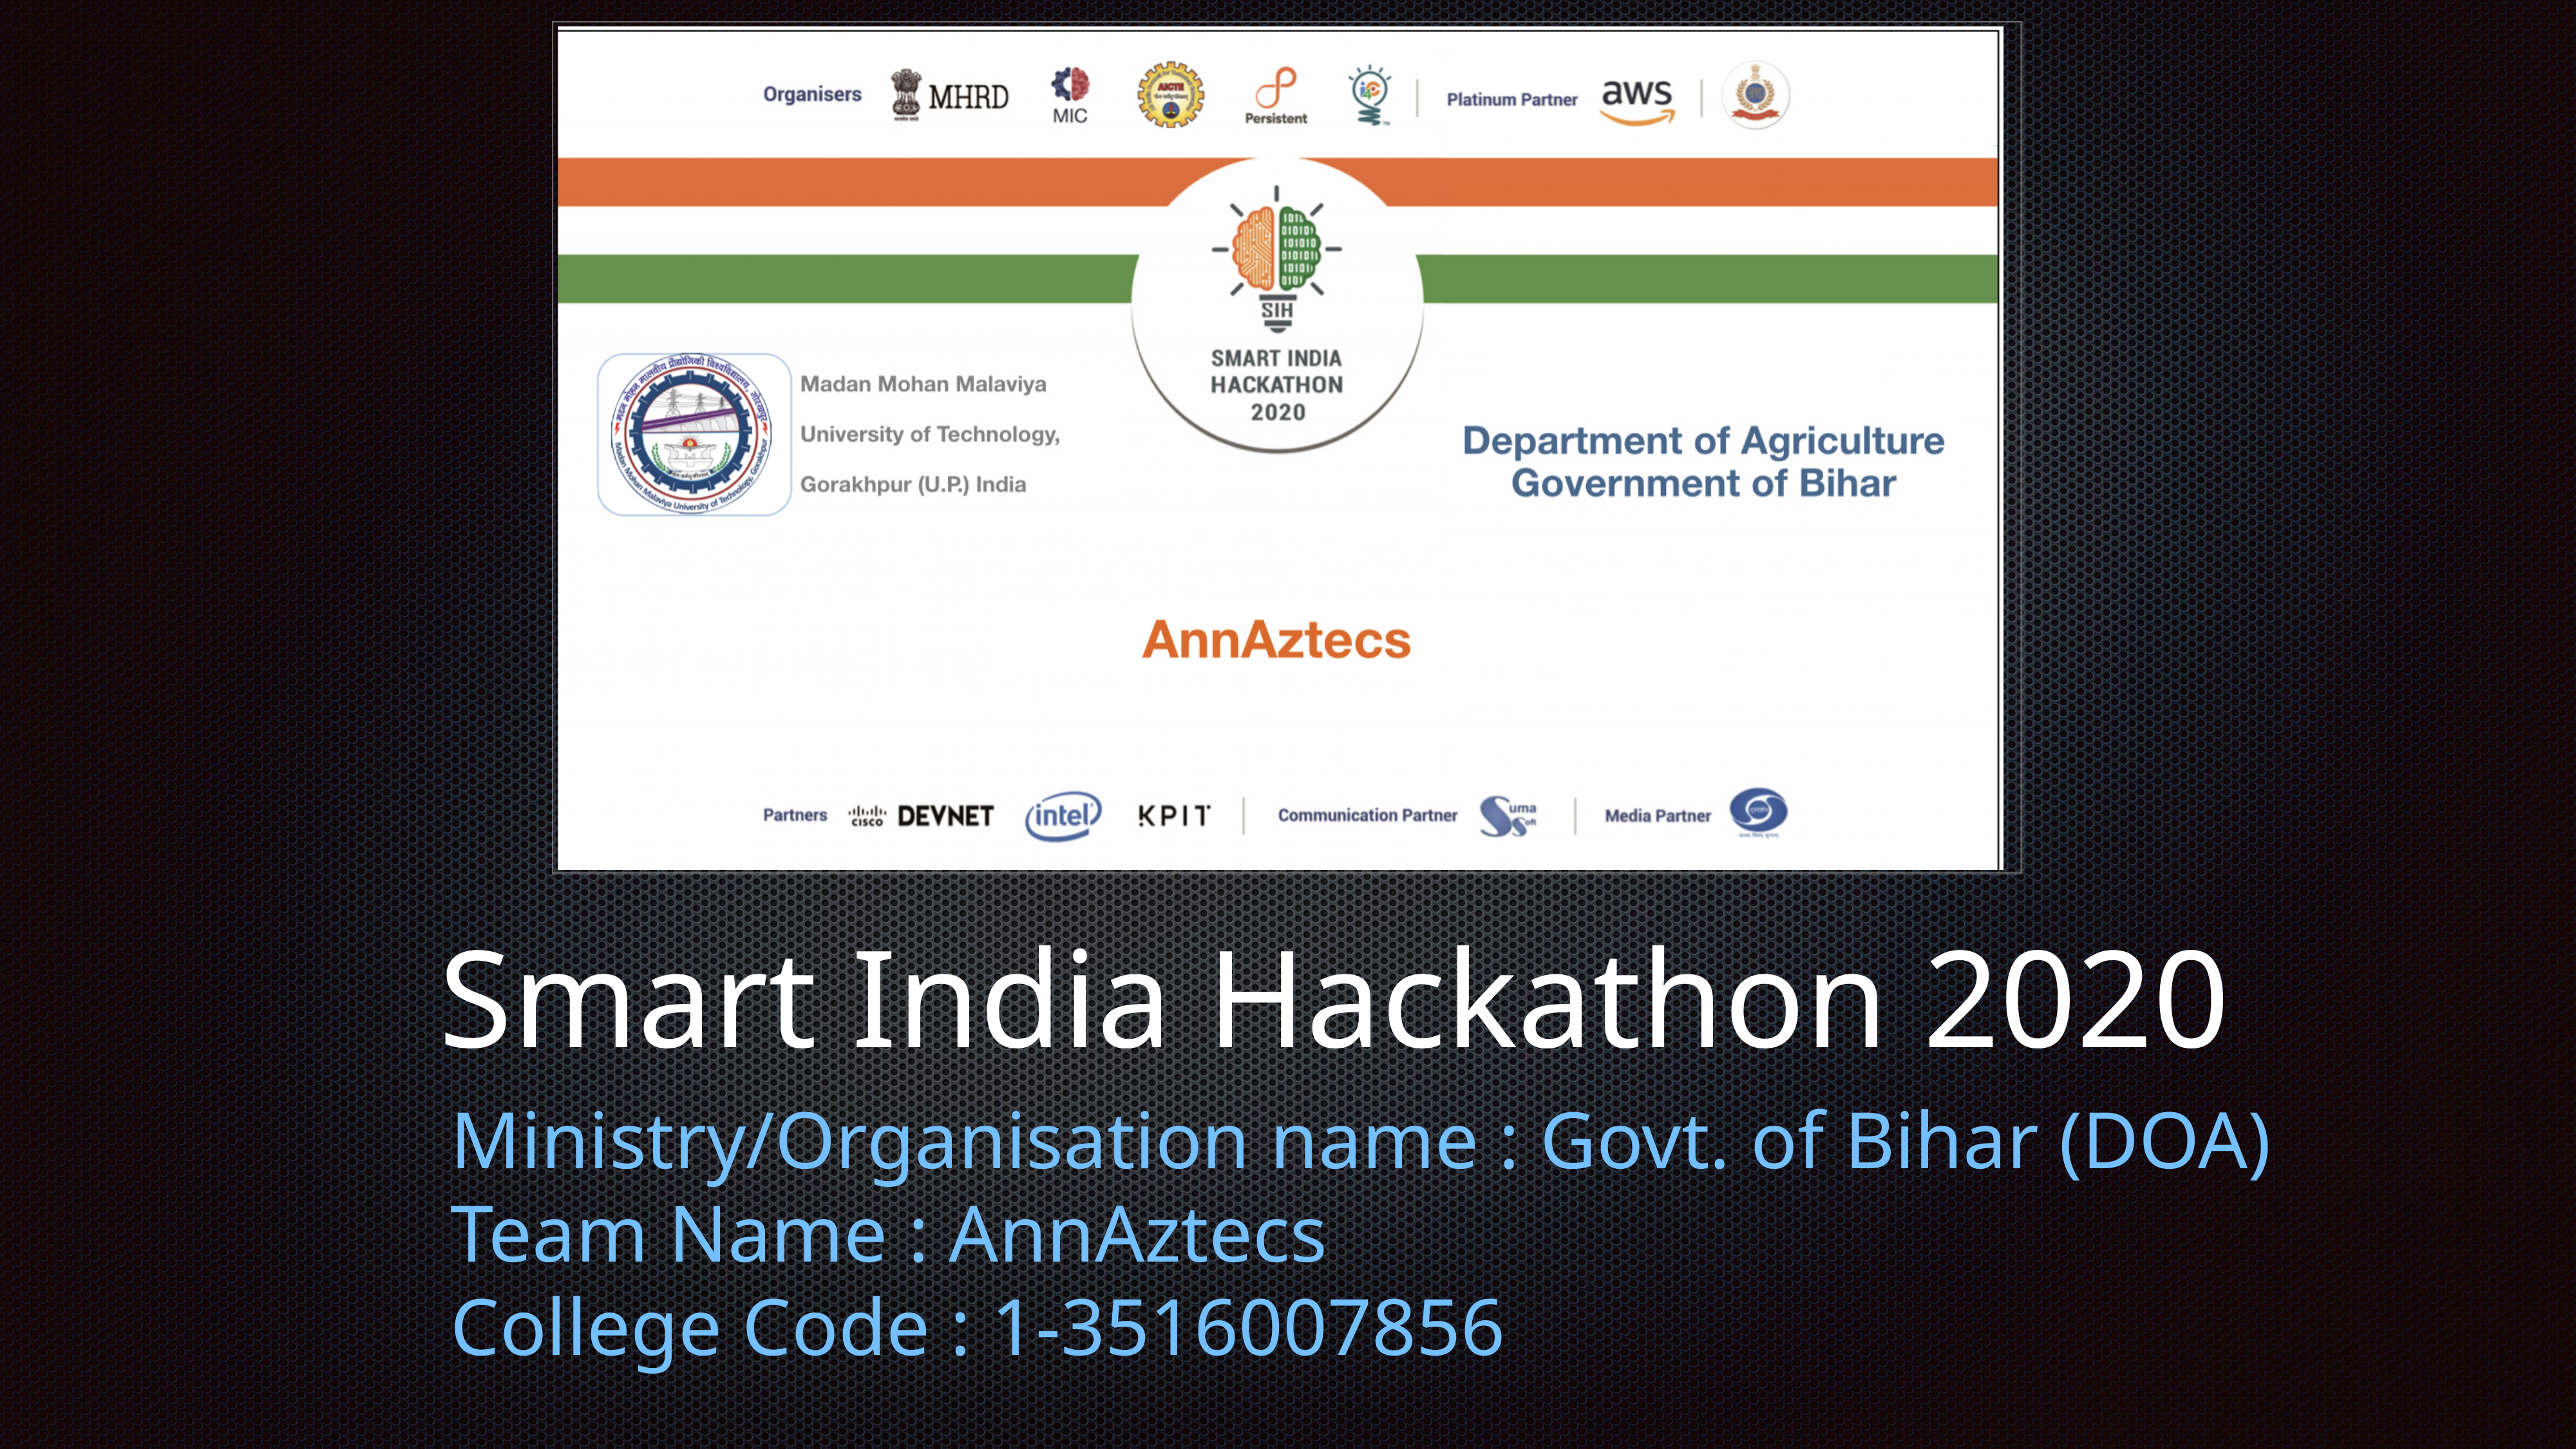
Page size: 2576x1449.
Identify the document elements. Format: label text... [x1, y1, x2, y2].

picture [0, 0, 2576, 1449]
title Smart India Hackathon 2020 [433, 866, 2576, 1080]
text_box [552, 21, 2024, 875]
list Ministry/Organisation name : Govt. of Bihar (DOA) Team Name : AnnAztecs College Code : 1-3516007856 [445, 1084, 2333, 1410]
